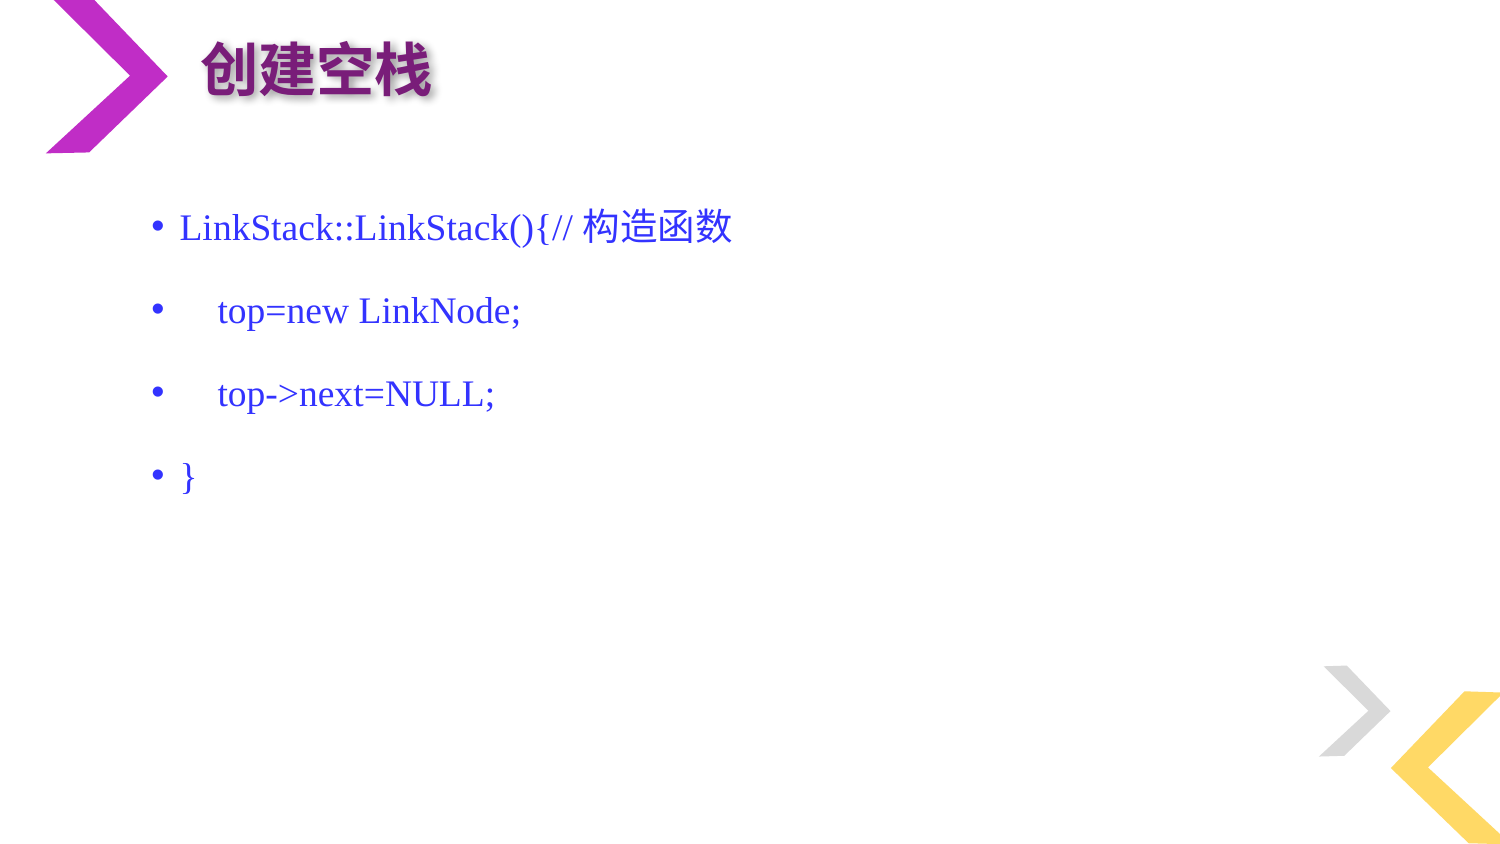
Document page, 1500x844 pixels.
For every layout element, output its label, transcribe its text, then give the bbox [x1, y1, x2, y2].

list LinkStack::LinkStack(){//构造函数 top=new LinkNode; top->next=NULL; } [139, 174, 1312, 751]
list 创建空栈 [188, 35, 1214, 111]
